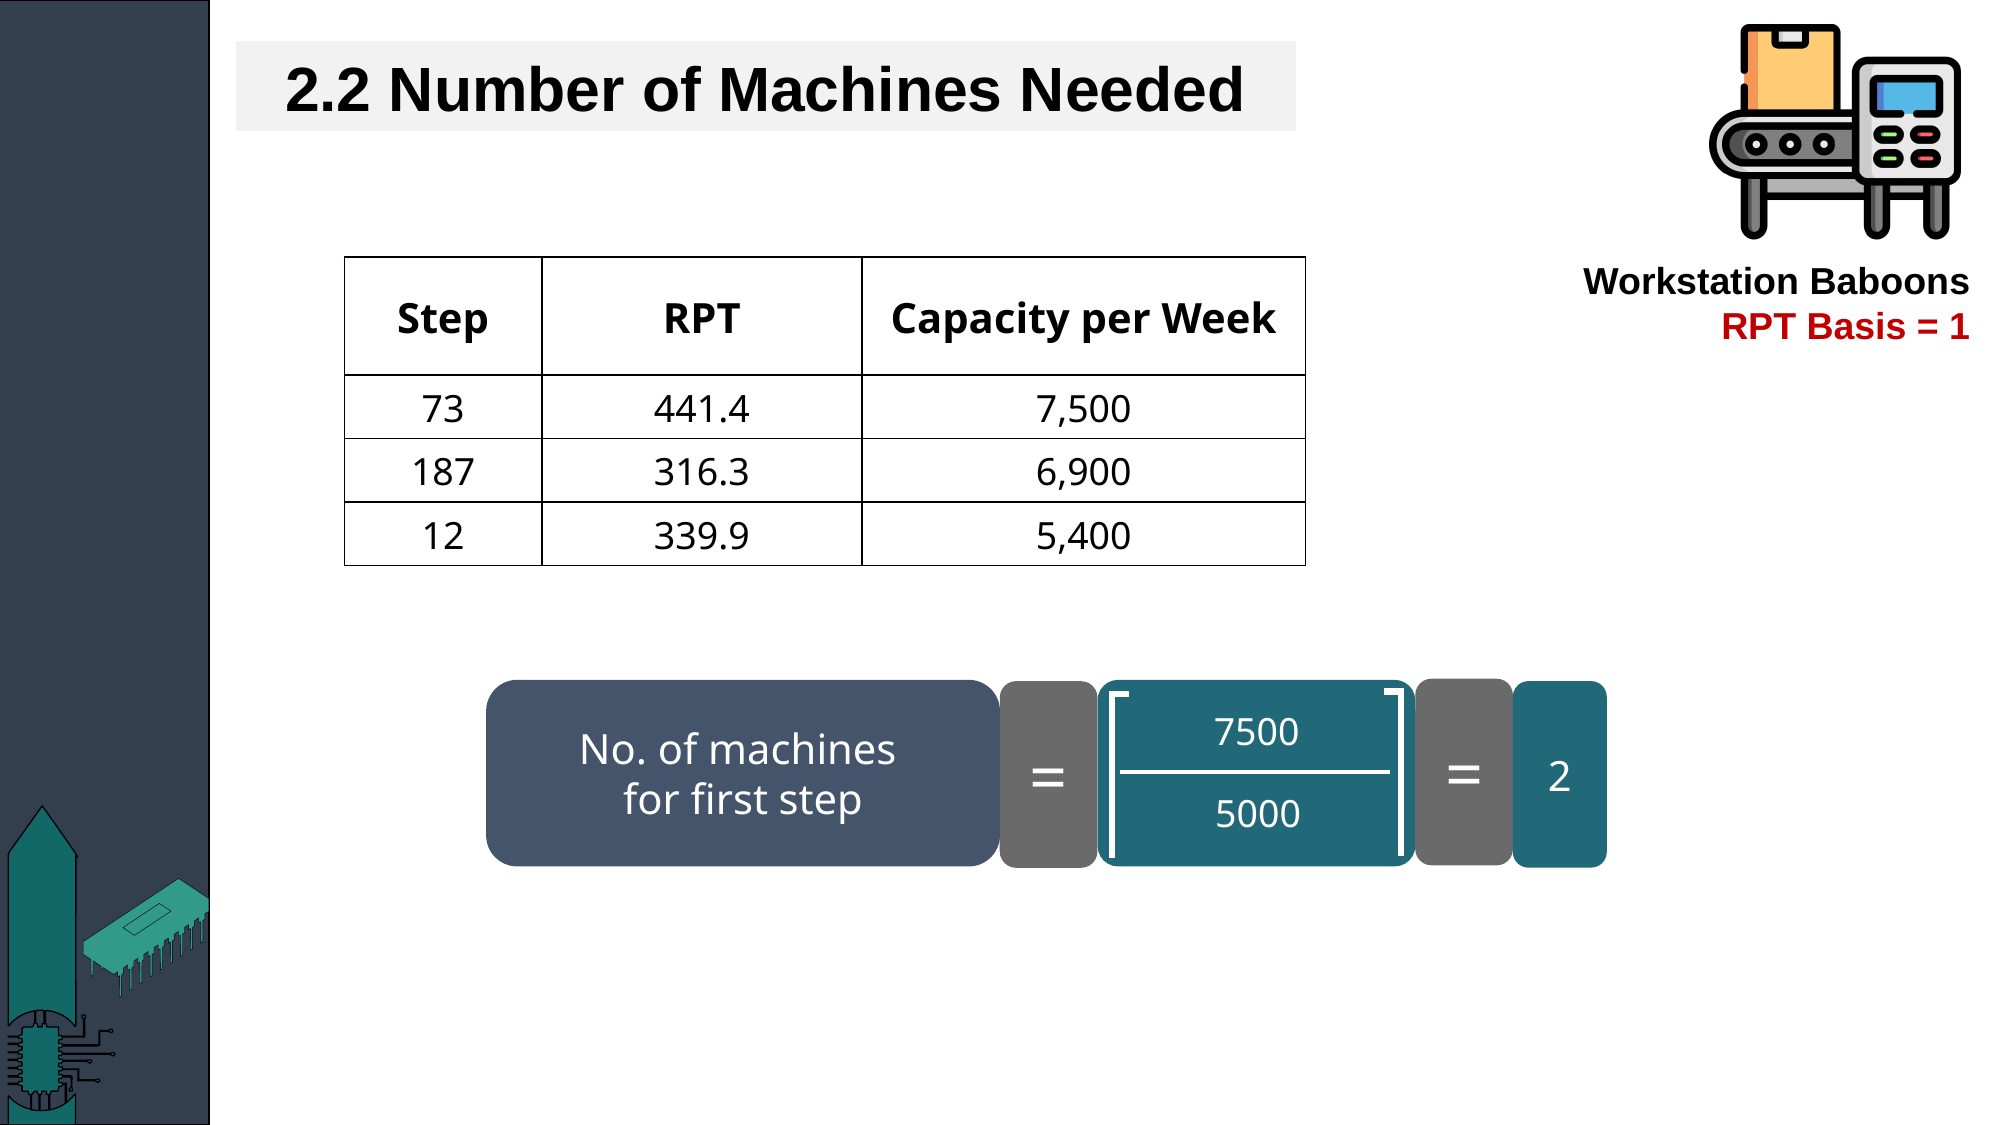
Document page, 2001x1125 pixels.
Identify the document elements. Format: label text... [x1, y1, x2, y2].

text_box Workstation Baboons RPT Basis = 1 [1479, 249, 1985, 355]
table_cell 441.4 [543, 376, 861, 438]
table_header Step [345, 258, 541, 374]
table_cell 73 [345, 376, 541, 438]
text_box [0, 0, 209, 1125]
text_box 5000 [1140, 783, 1377, 843]
text_box 2.2 Number of Machines Needed [235, 41, 1296, 131]
text_box = [998, 680, 1098, 869]
text_box [1096, 678, 1415, 868]
text_box 2 [1511, 680, 1608, 869]
table_cell 7,500 [863, 376, 1305, 438]
text_box 7500 [1138, 700, 1375, 761]
table_cell 316.3 [543, 439, 861, 501]
table_cell 187 [345, 439, 541, 501]
text_box [1109, 691, 1129, 858]
picture [1709, 5, 1961, 258]
table_cell 339.9 [543, 503, 861, 565]
text_box No. of machines for first step [485, 678, 1002, 868]
table_header Capacity per Week [863, 258, 1305, 374]
text_box = [1414, 677, 1513, 867]
table_header RPT [543, 258, 861, 374]
text_box [1384, 688, 1404, 856]
table_cell 6,900 [863, 439, 1305, 501]
table_cell 5,400 [863, 503, 1305, 565]
table_cell 12 [345, 503, 541, 565]
